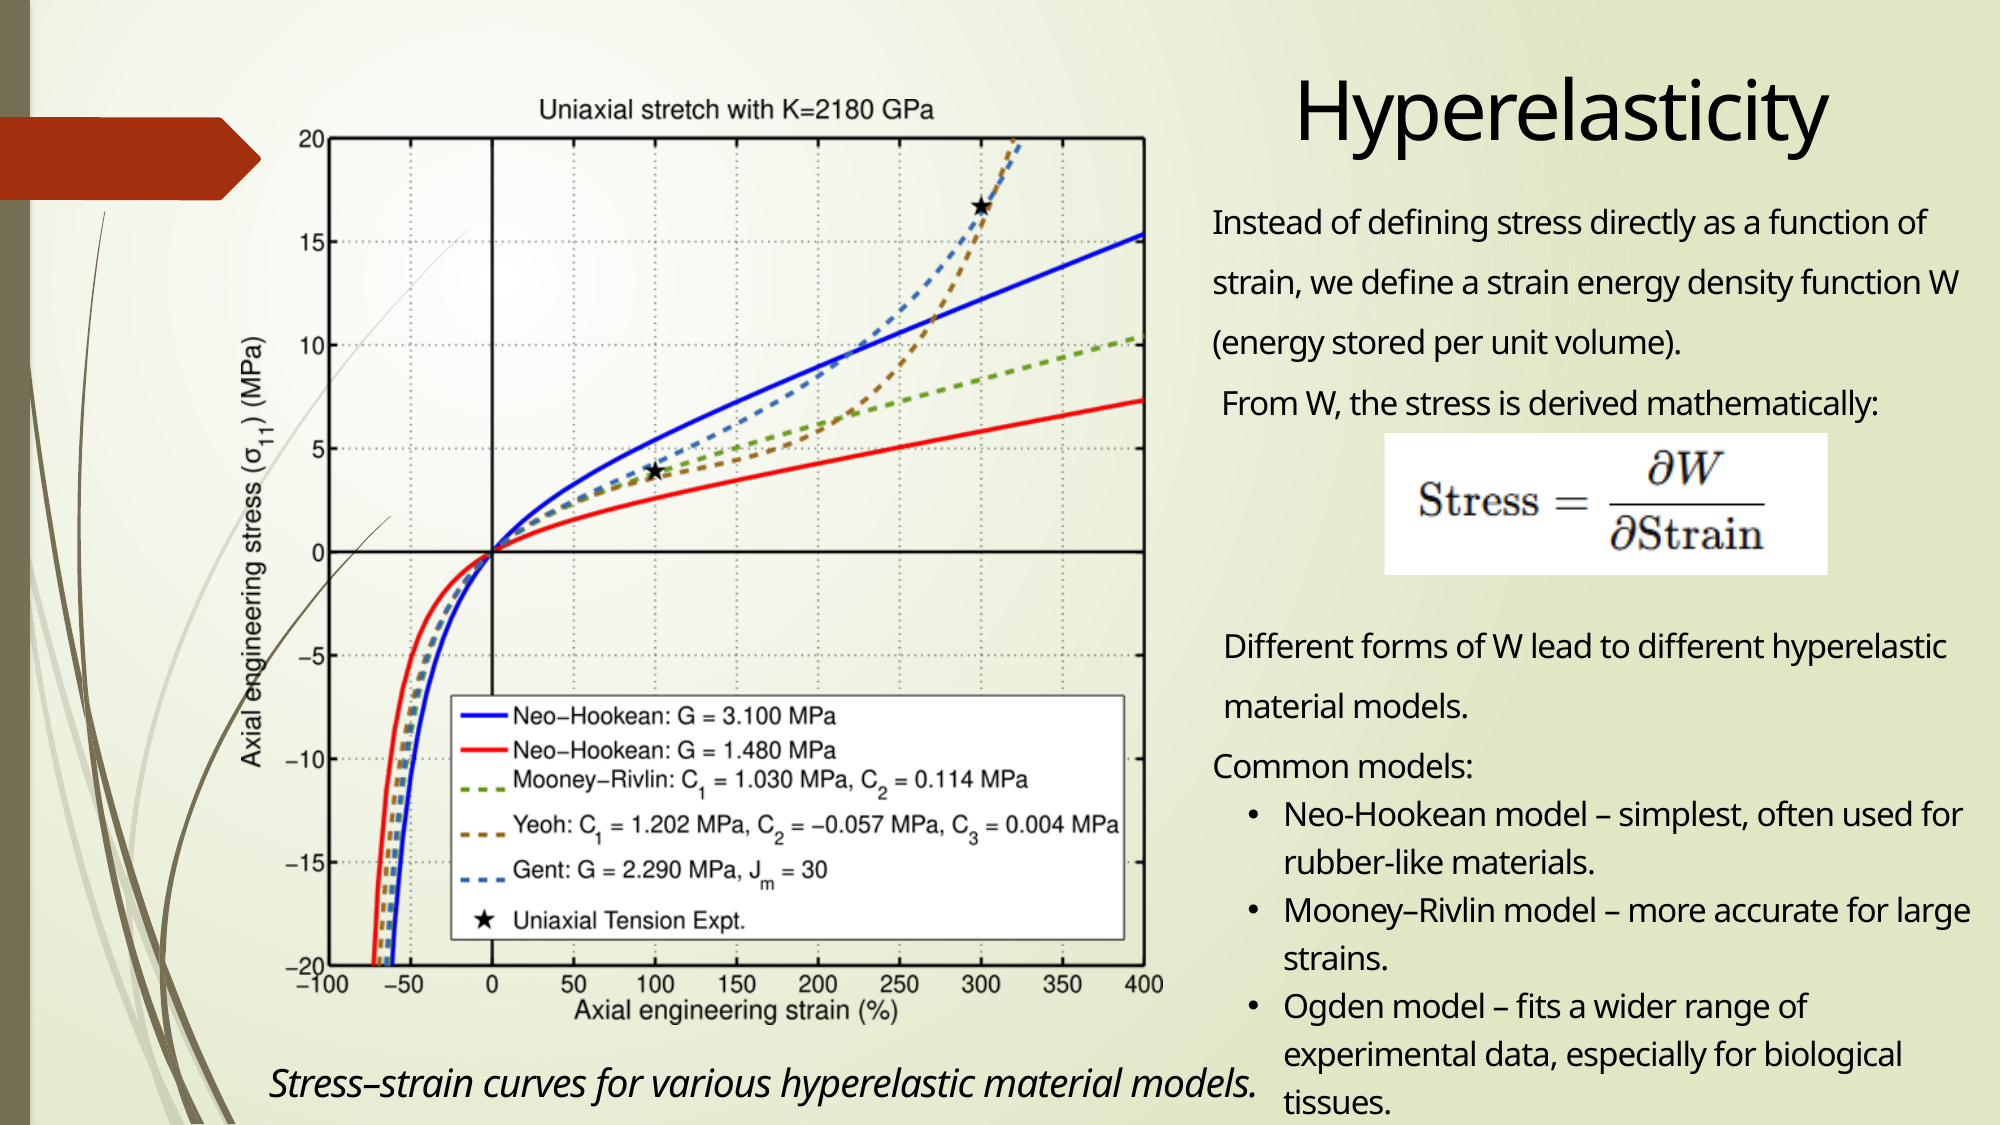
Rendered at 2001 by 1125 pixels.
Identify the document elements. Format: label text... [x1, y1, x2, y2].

text_box [241, 99, 1163, 1026]
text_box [1212, 180, 2000, 720]
text_box Common models: Neo-Hookean model – simplest, often used for rubber-like materials. Mooney–Rivlin model – more accurate for large strains. Ogden model – fits a wider range of experimental data, especially for biological tissues. [1212, 737, 2000, 1121]
text_box Hyperelasticity [1123, 0, 2000, 157]
text_box Stress–strain curves for various hyperelastic material models. [268, 1050, 1212, 1106]
